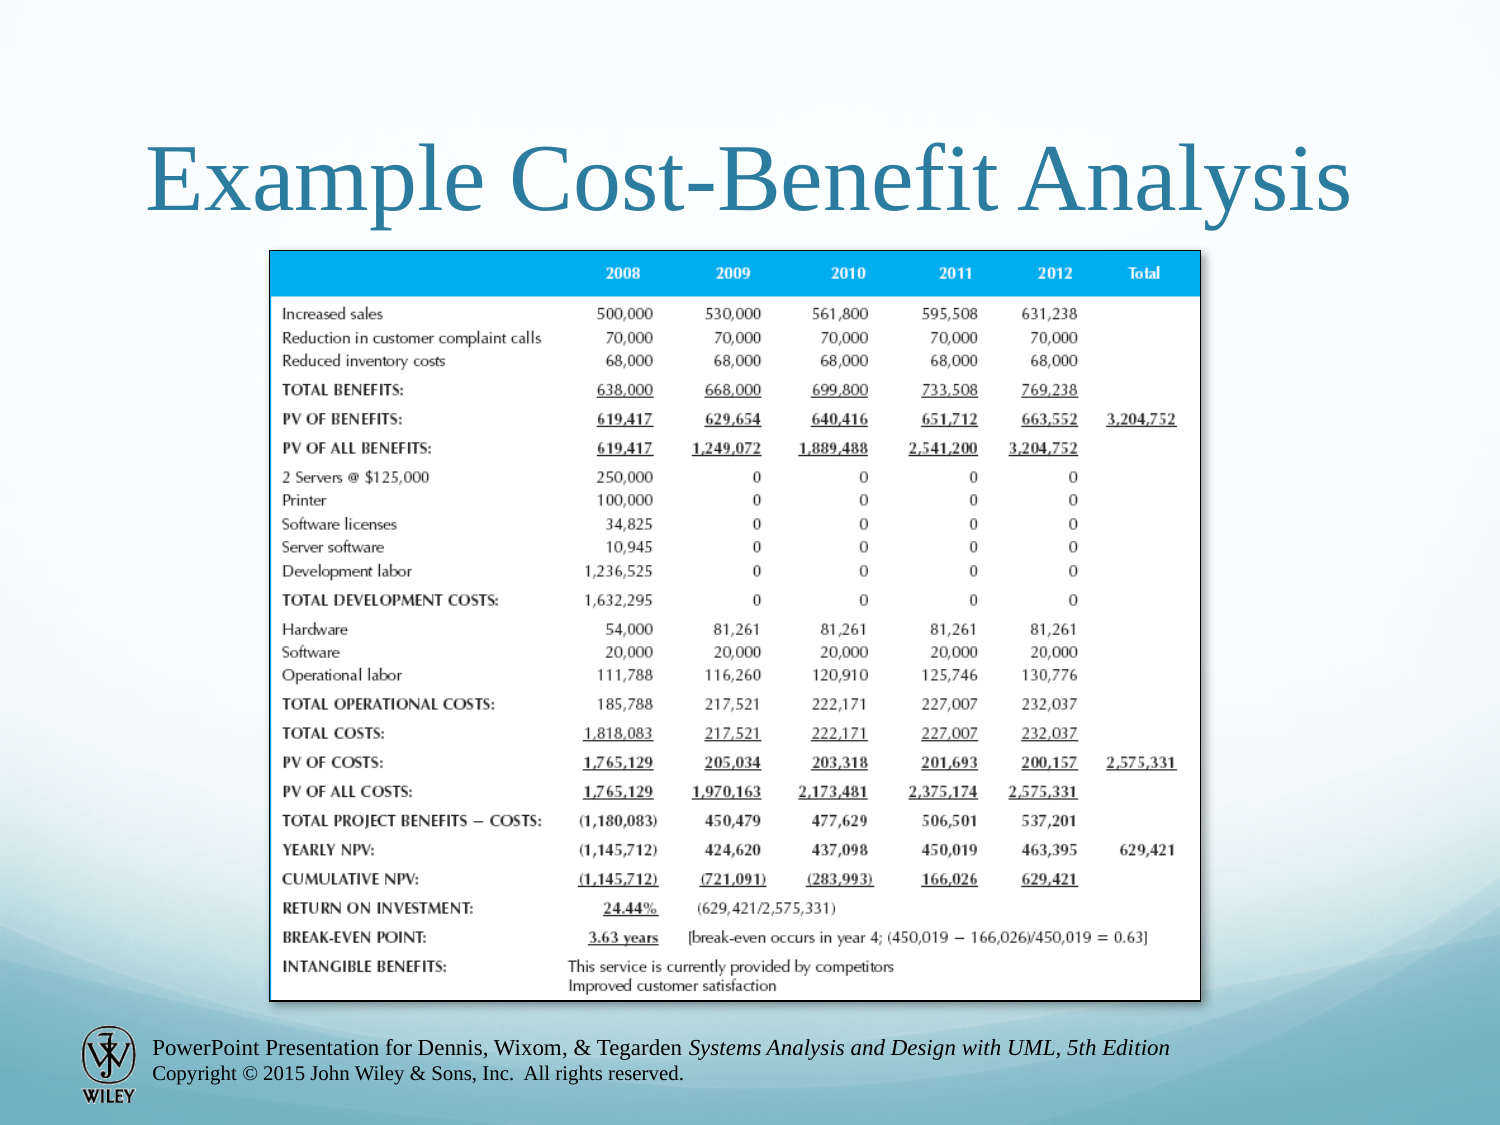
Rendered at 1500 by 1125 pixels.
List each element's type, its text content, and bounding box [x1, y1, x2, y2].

picture [78, 1024, 138, 1105]
title Example Cost-Benefit Analysis [89, 17, 1410, 238]
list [269, 250, 1201, 1001]
